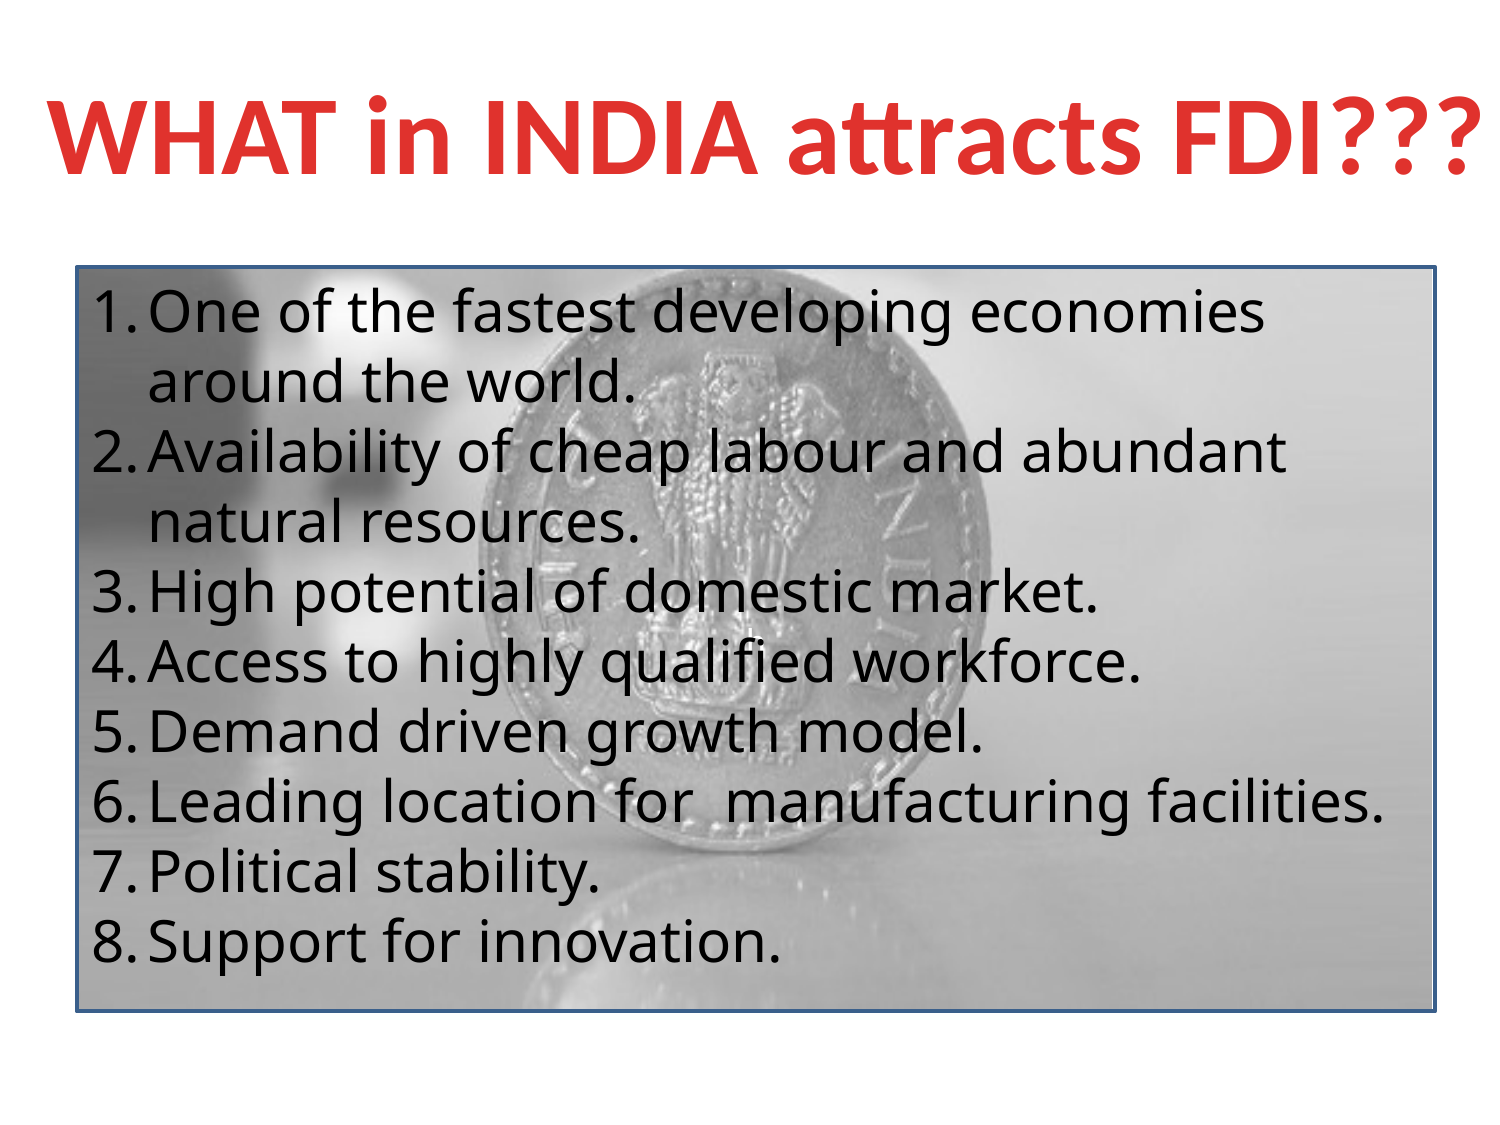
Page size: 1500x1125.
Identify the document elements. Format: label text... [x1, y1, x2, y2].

text_box WHAT in INDIA attracts FDI??? [31, 54, 1500, 205]
picture [76, 266, 1432, 1009]
text_box One of the fastest developing economies around the world. Availability of cheap labour and abundant natural resources. High potential of domestic market. Access to highly qualified workforce. Demand driven growth model. Leading location for manufacturing facilities. Political stability. Support for innovation. [76, 267, 1436, 1052]
